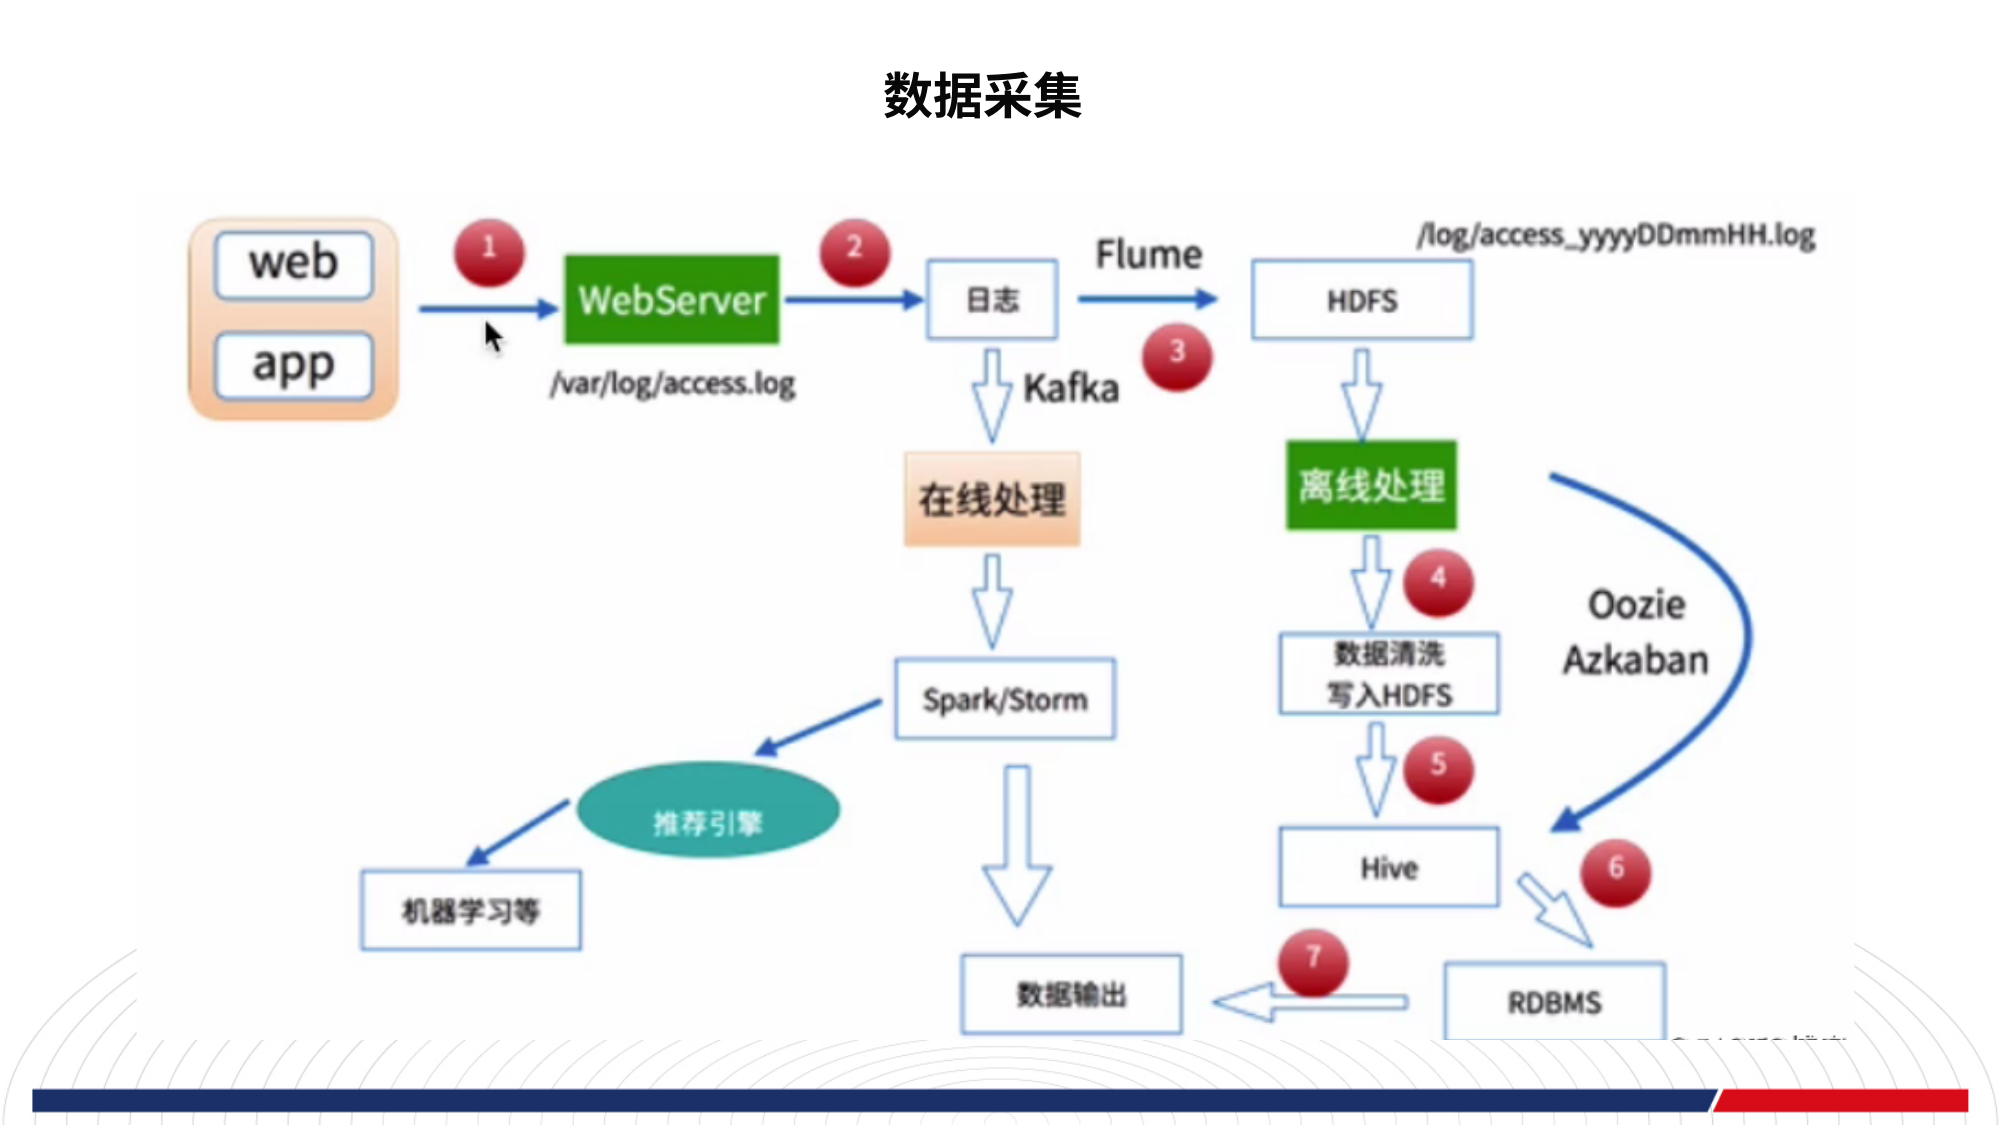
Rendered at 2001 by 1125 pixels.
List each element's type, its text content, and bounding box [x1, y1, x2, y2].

text_box 数据采集 [136, 64, 1830, 167]
picture [0, 0, 2001, 1125]
